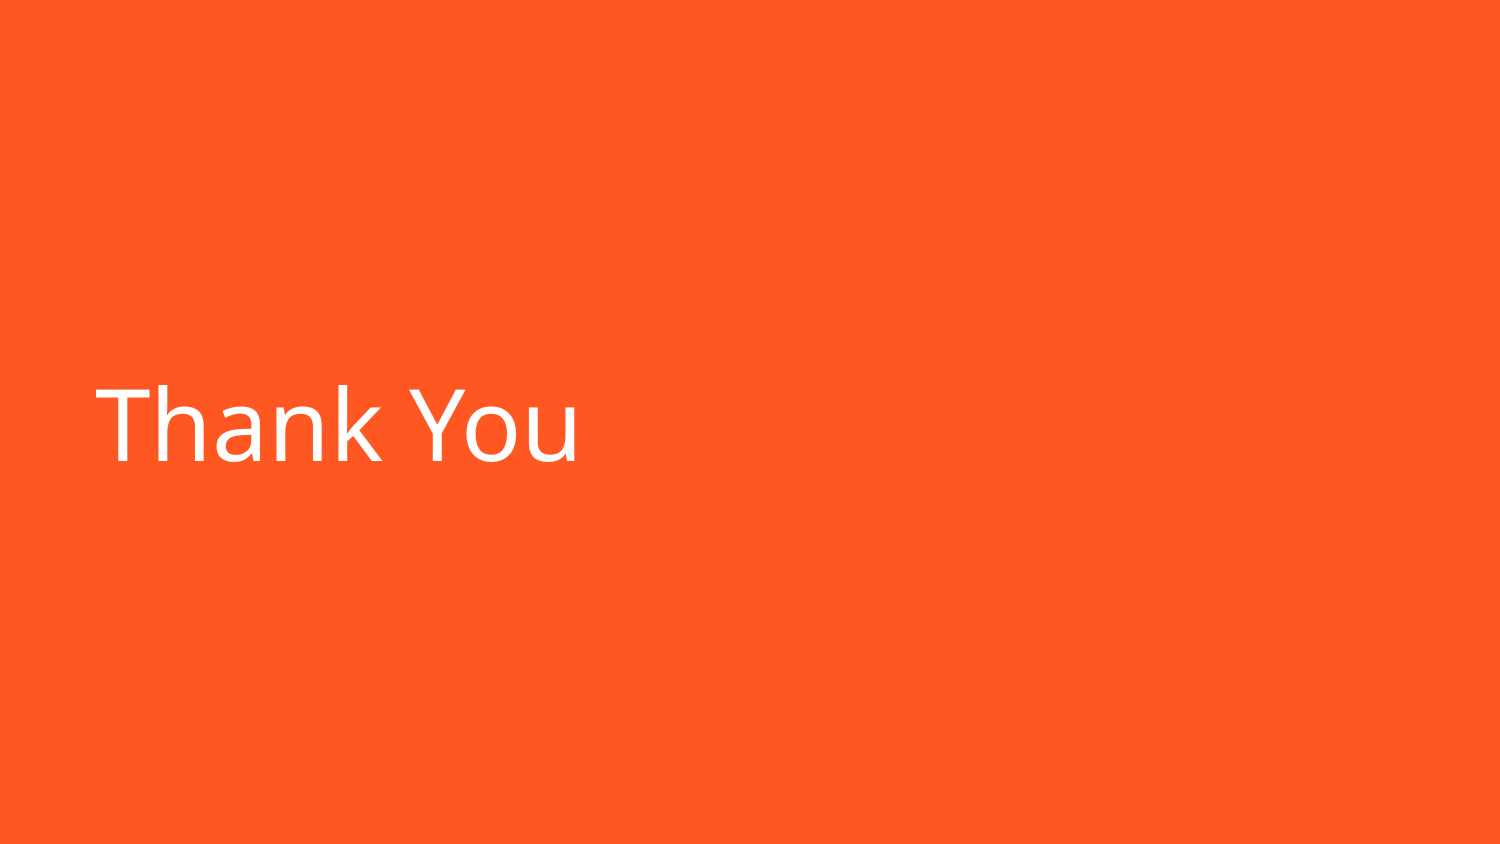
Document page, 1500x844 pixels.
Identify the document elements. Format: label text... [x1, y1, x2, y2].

title Thank You [80, 86, 1013, 758]
